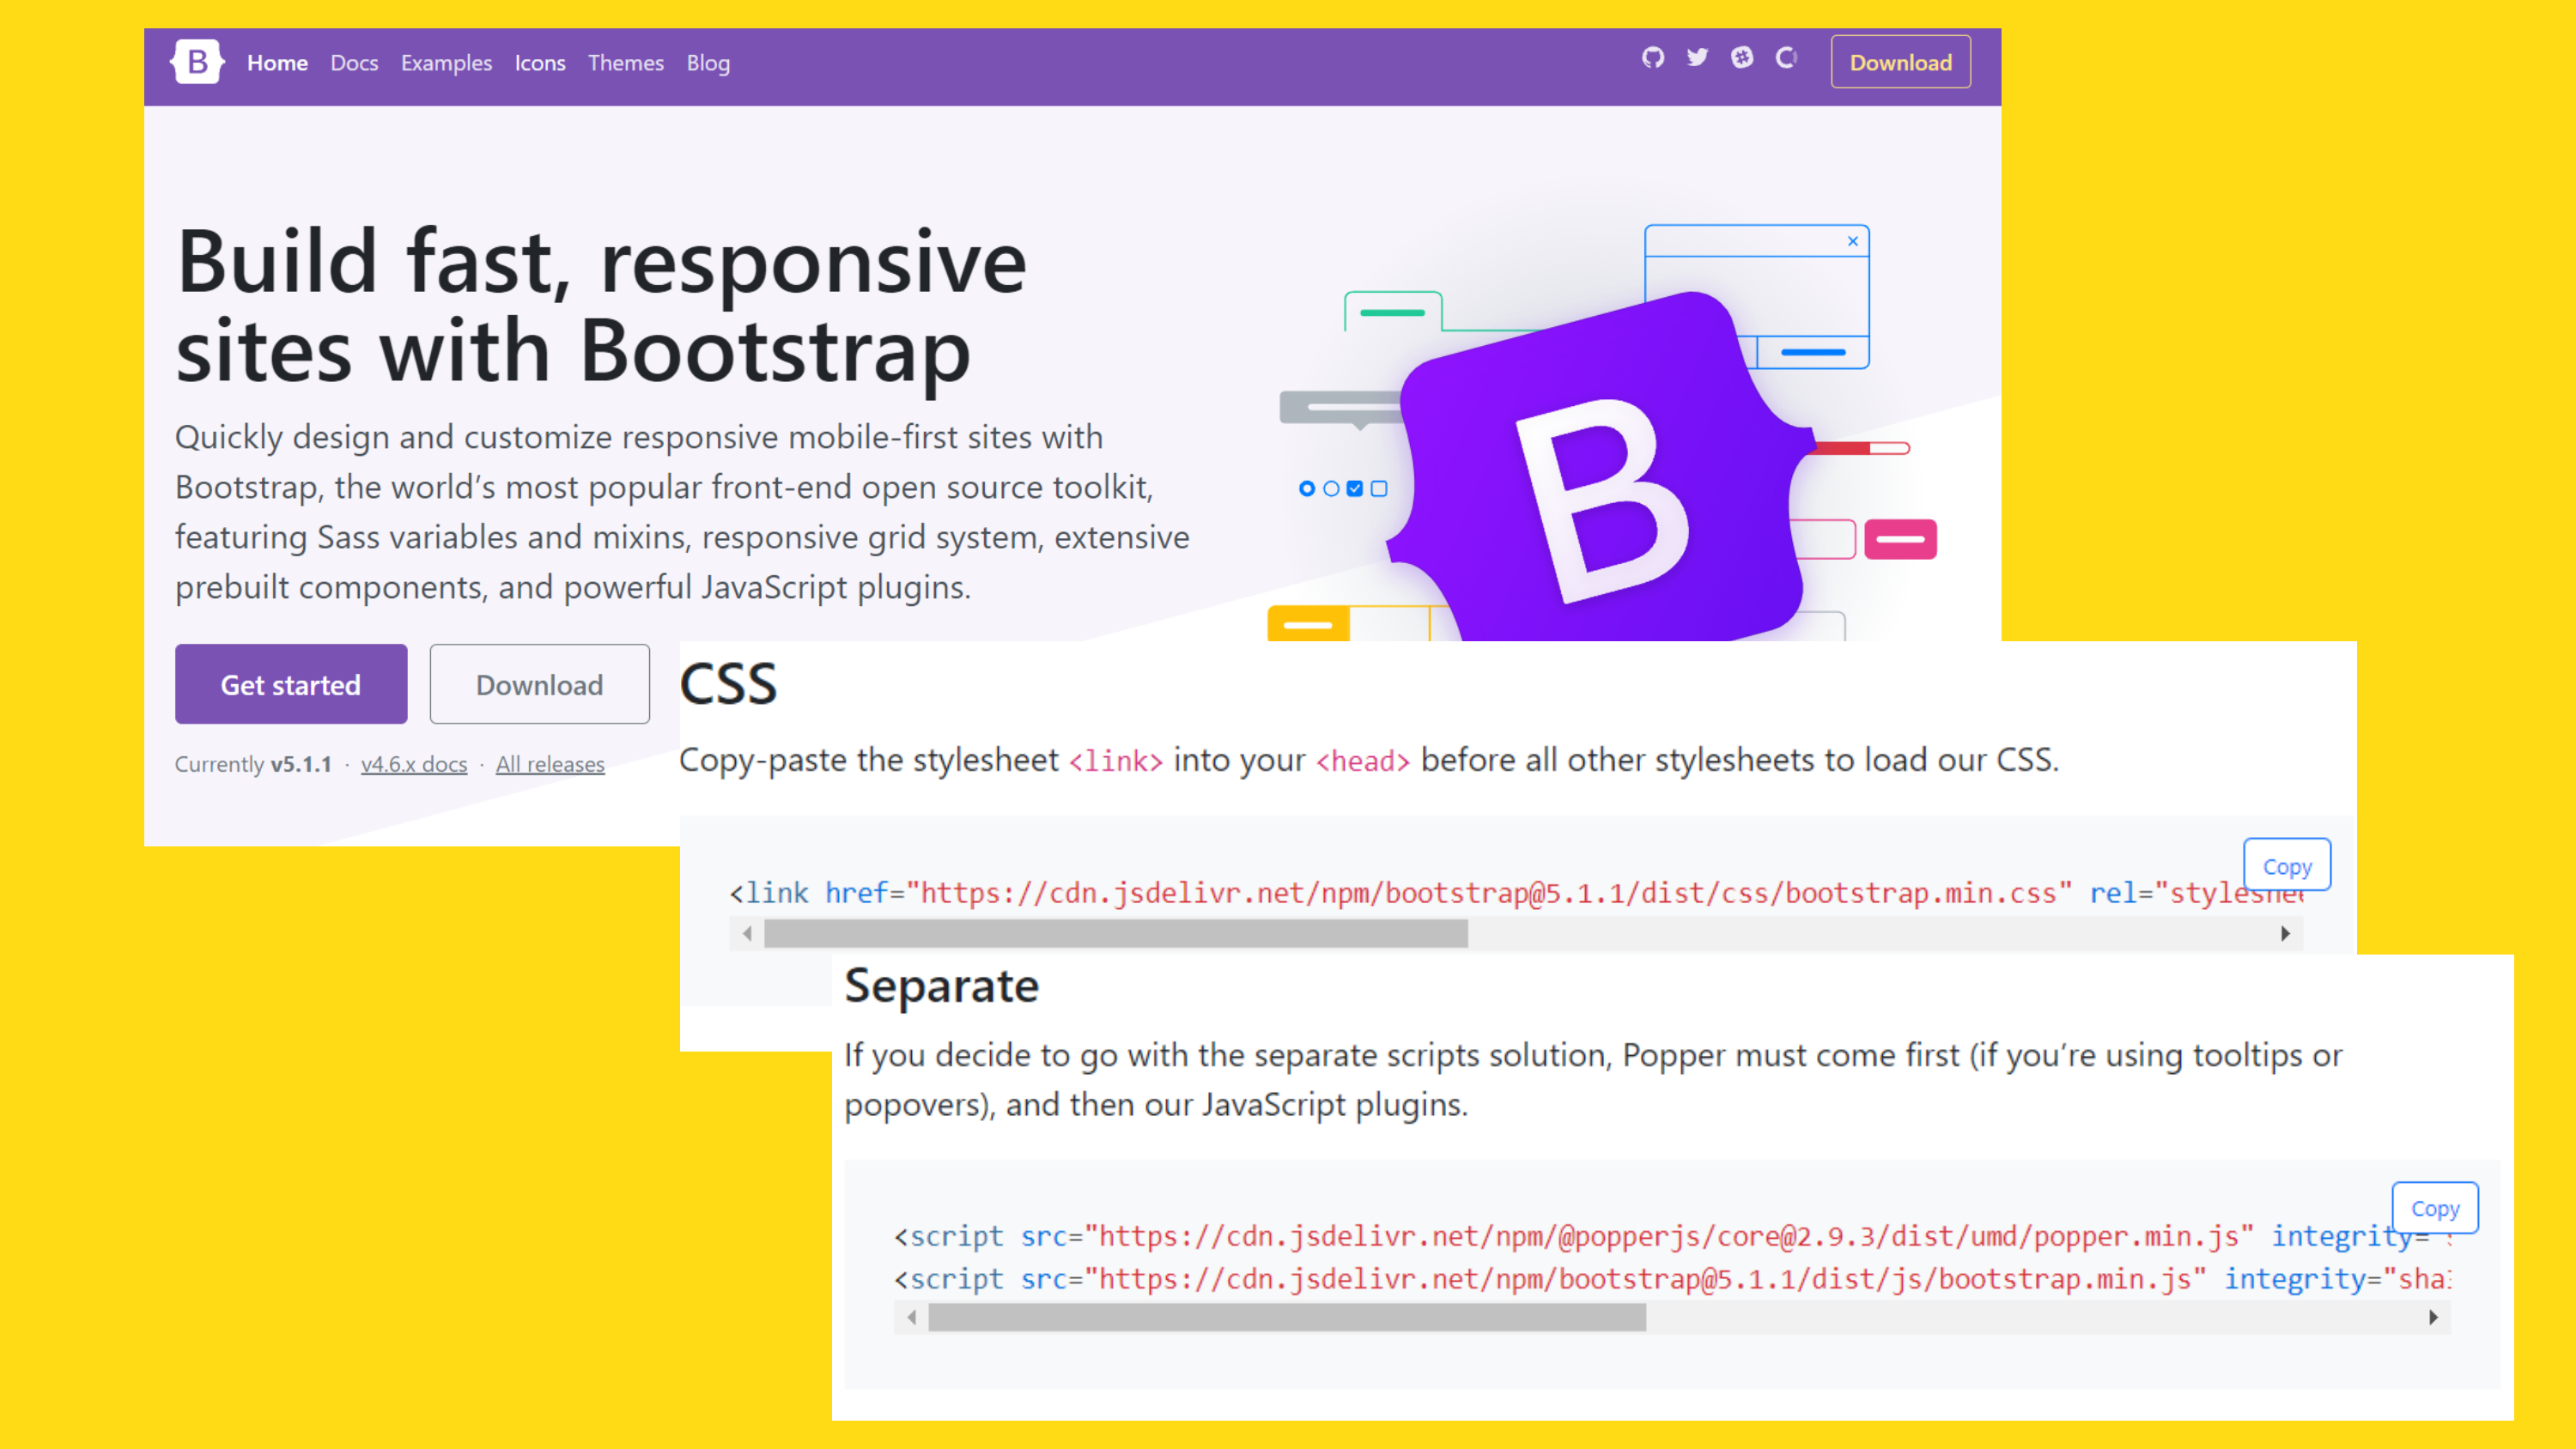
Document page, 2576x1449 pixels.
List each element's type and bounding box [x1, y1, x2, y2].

picture [144, 27, 2514, 1421]
